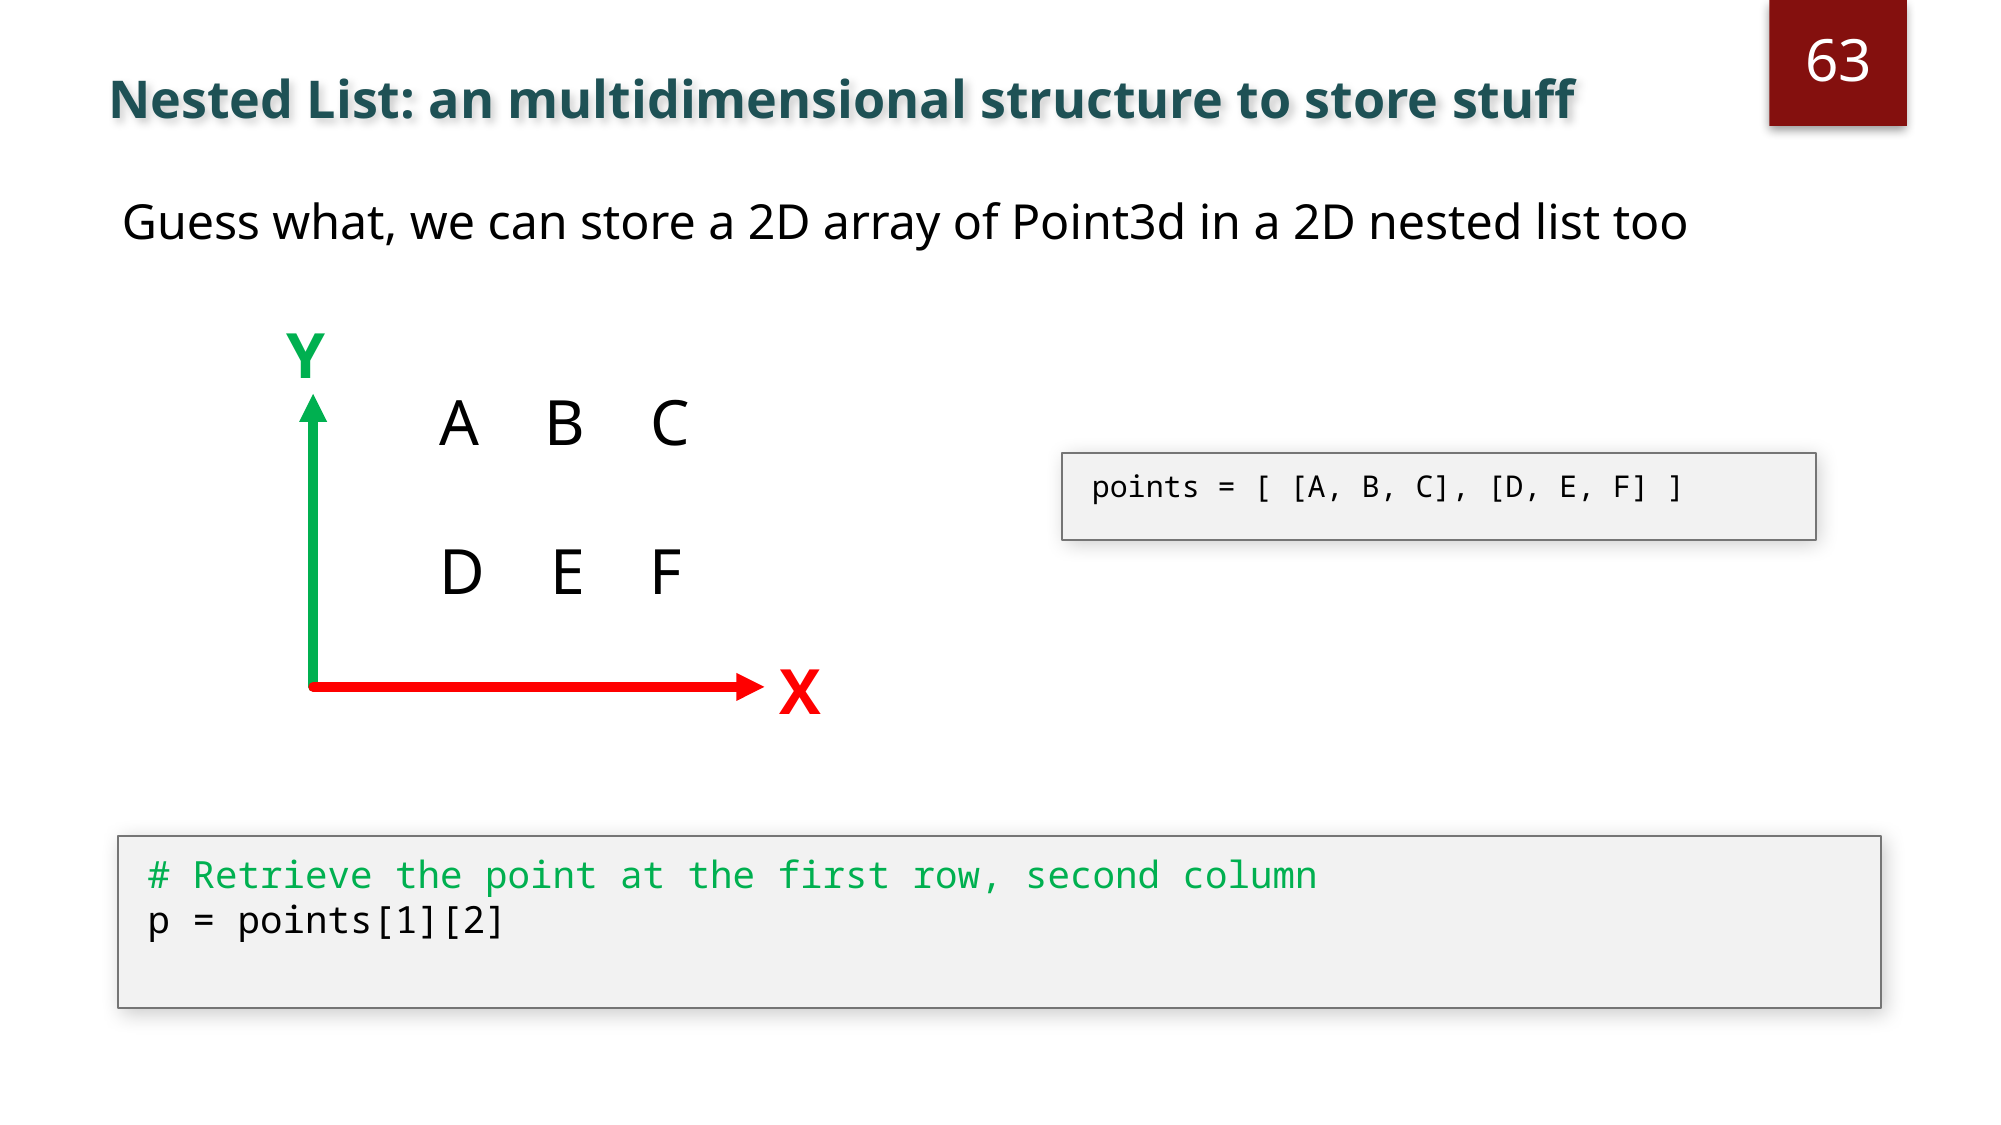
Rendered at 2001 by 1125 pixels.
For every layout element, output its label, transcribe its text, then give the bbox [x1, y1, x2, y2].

text_box # Retrieve the point at the first row, second column p = points[1][2] [117, 835, 1882, 1009]
title Nested List: an multidimensional structure to store stuff [93, 59, 1731, 156]
text_box points = [ [A, B, C], [D, E, F] ] [1061, 452, 1816, 541]
list Guess what, we can store a 2D array of Point3d in a 2D nested list too [106, 183, 1755, 308]
slide_number 63 [1769, 0, 1907, 126]
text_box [271, 308, 847, 736]
